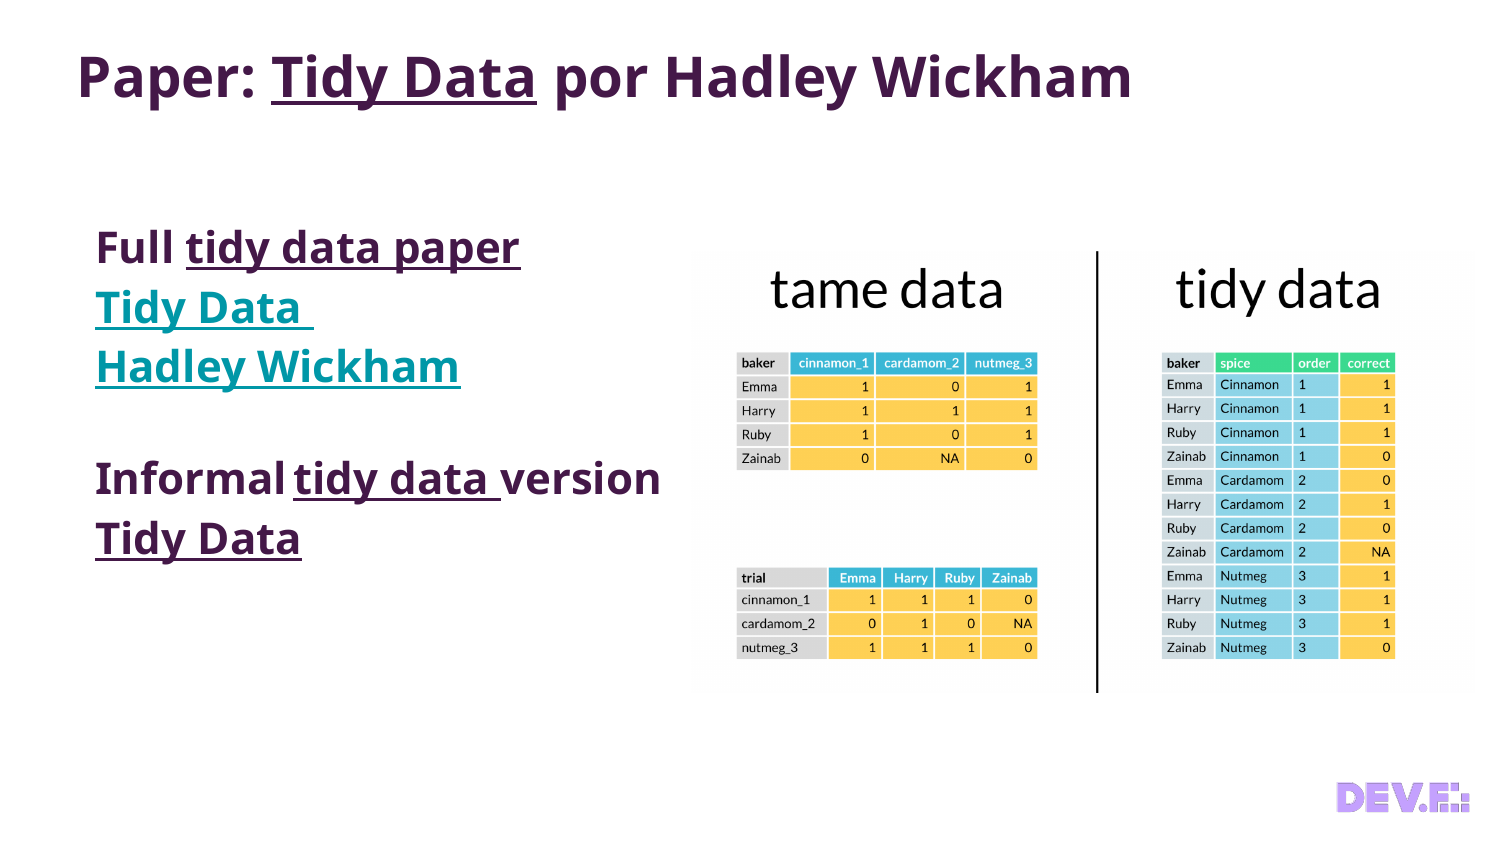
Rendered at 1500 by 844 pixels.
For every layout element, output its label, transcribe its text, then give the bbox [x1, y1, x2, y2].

text_box Paper: Tidy Data por Hadley Wickham [61, 25, 1470, 114]
picture [1330, 776, 1474, 818]
text_box Full tidy data paper Tidy Data Hadley Wickham Informal tidy data version Tidy Data [79, 204, 685, 639]
picture [690, 251, 1476, 693]
